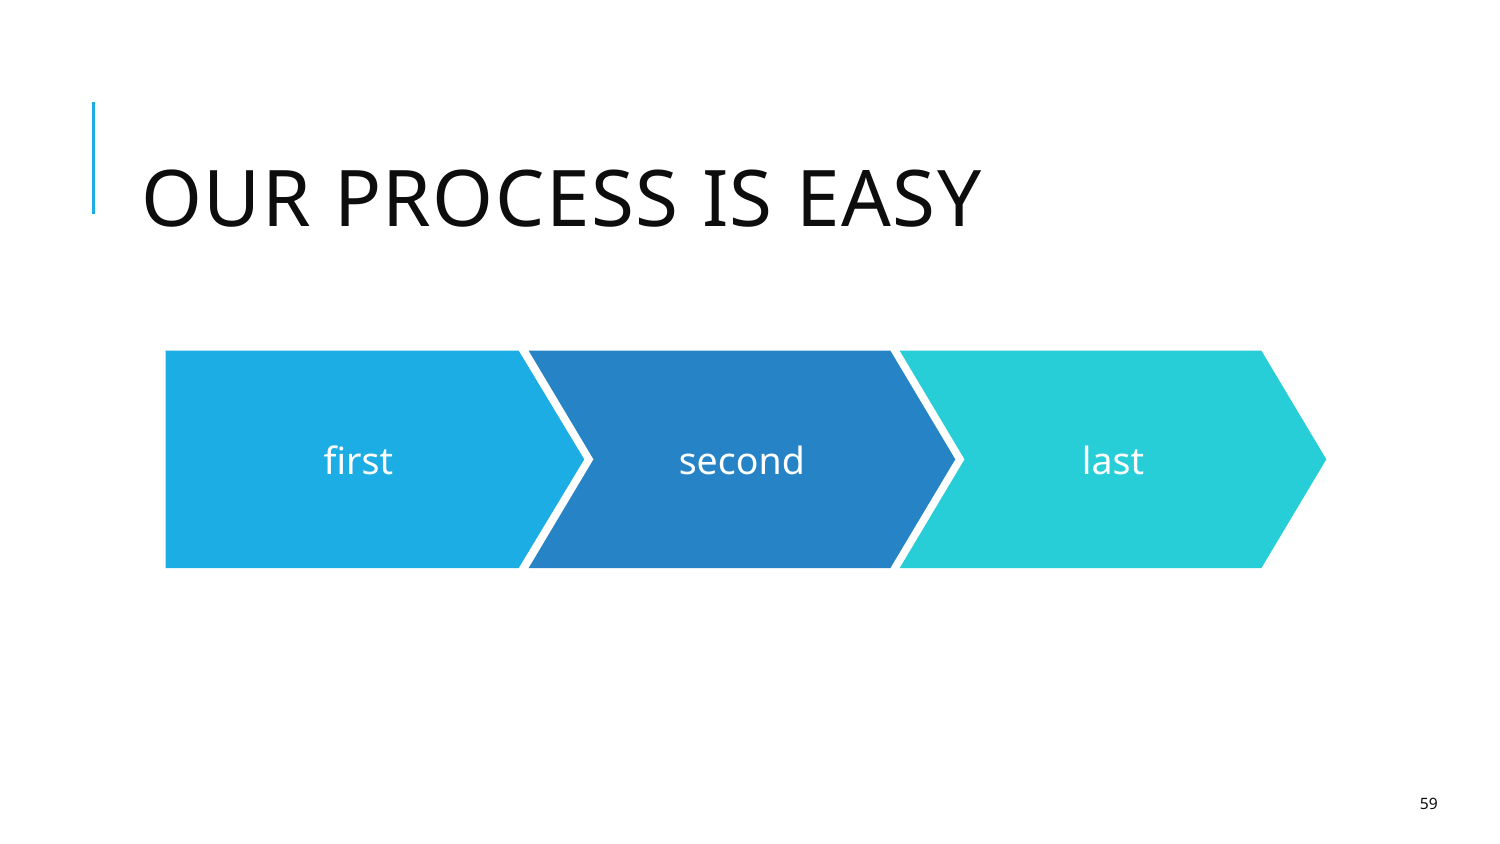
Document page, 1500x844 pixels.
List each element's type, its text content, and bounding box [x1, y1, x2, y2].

title OUR PROCESS IS EASY [126, 71, 1322, 257]
text_box second [528, 350, 956, 569]
slide_number 59 [1333, 796, 1454, 830]
text_box first [165, 350, 585, 569]
text_box last [899, 350, 1327, 569]
